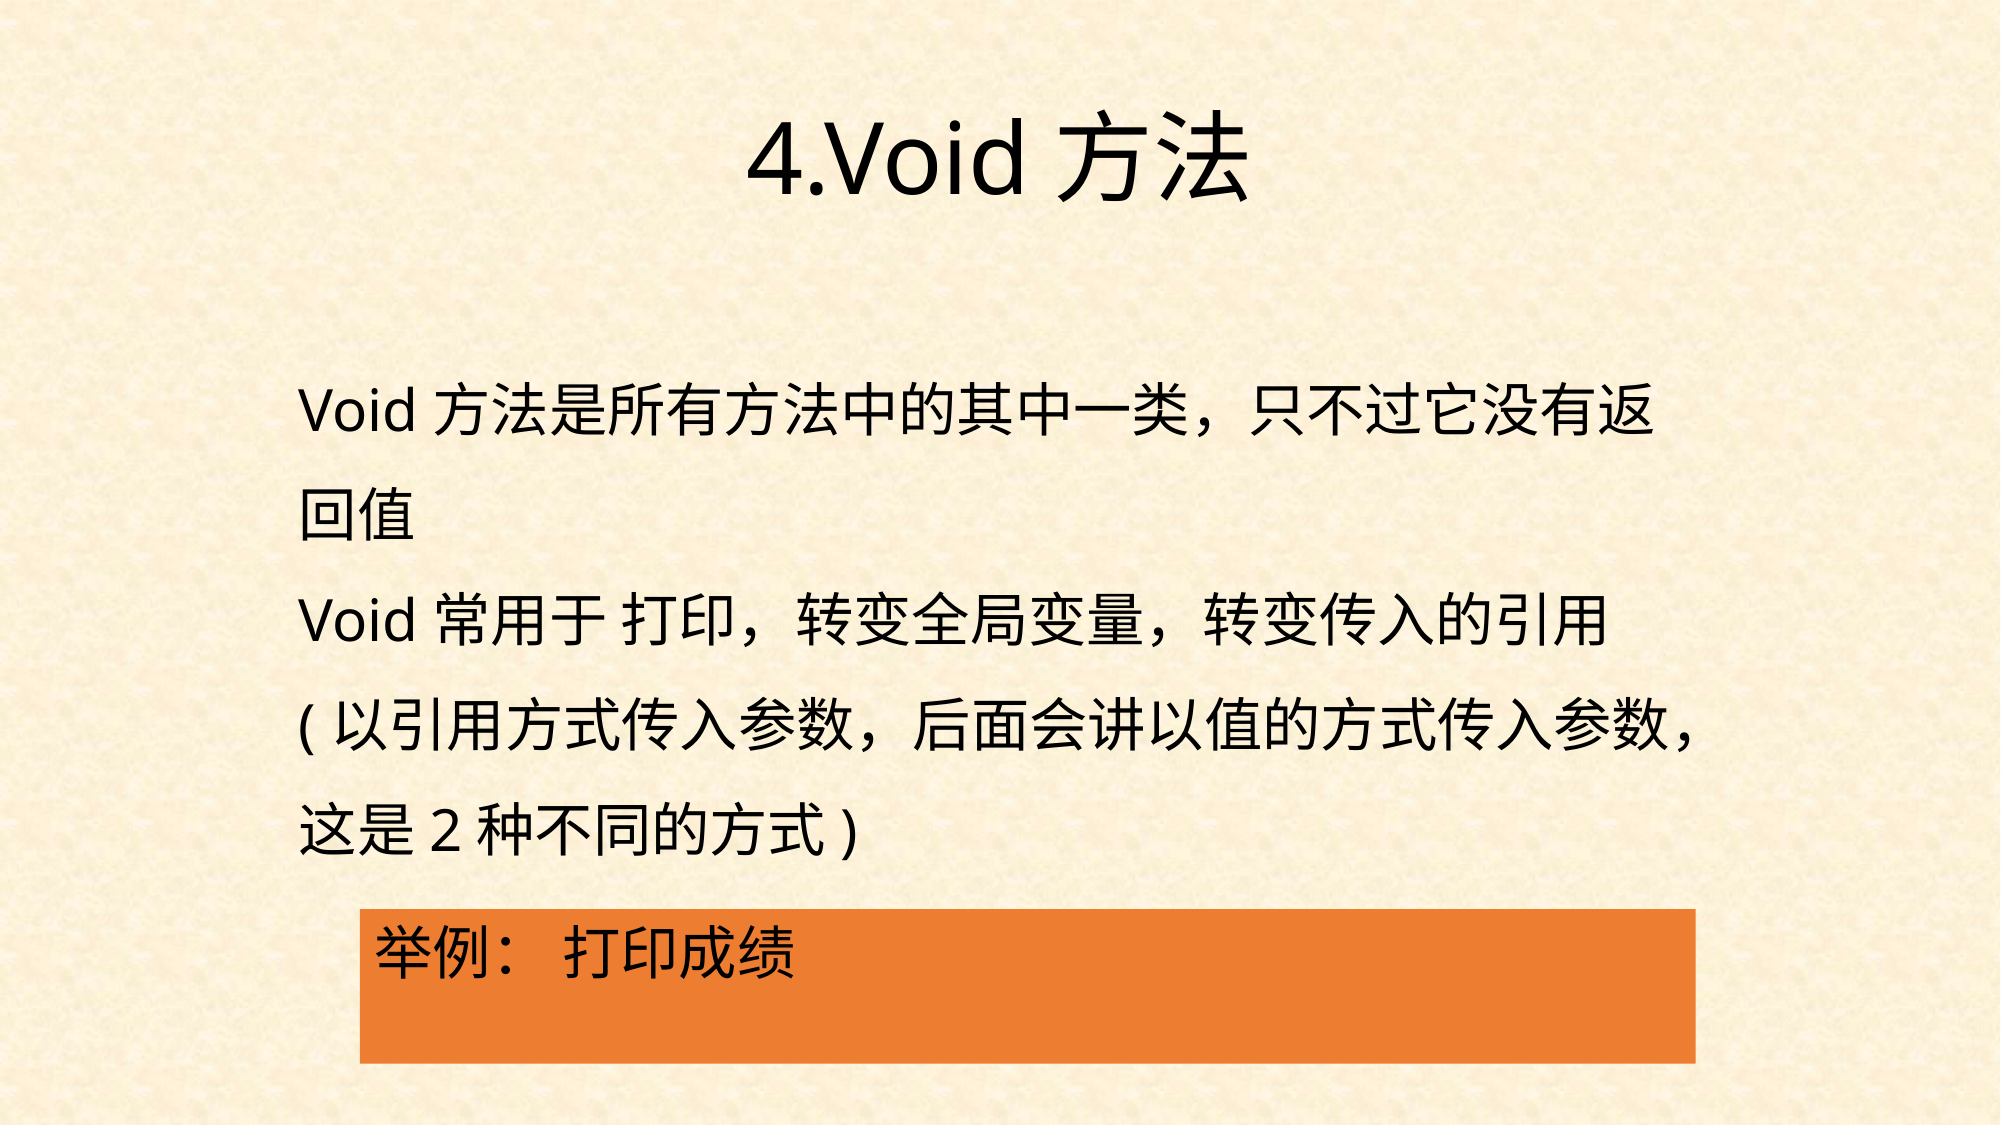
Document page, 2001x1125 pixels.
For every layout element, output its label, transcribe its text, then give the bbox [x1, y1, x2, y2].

text_box 举例： 打印成绩 [359, 909, 1696, 1064]
text_box Void方法是所有方法中的其中一类，只不过它没有返回值 Void常用于 打印，转变全局变量，转变传入的引用(以引用方式传入参数，后面会讲以值的方式传入参数，这是2种不同的方式) [284, 330, 1716, 975]
picture [0, 0, 2001, 1125]
text_box 4.Void方法 [250, 87, 1749, 223]
